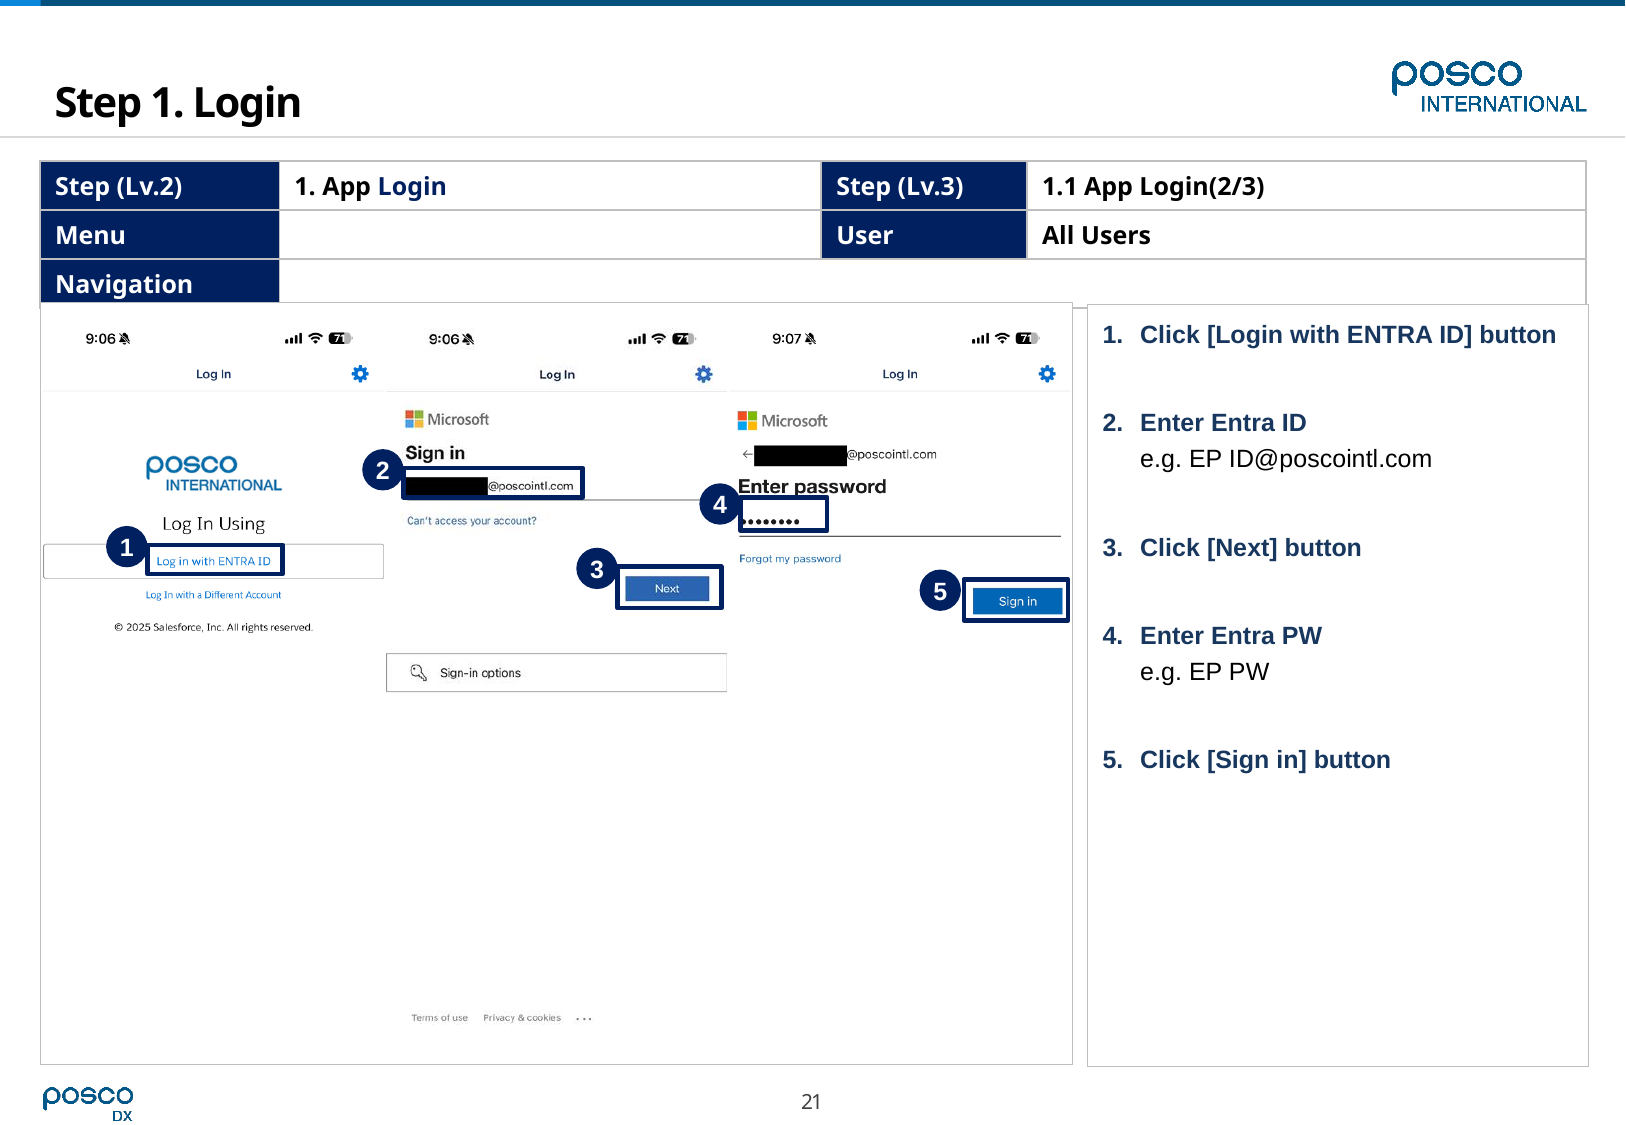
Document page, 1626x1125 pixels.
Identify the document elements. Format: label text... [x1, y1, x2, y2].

picture [0, 0, 41, 6]
table_cell All Users [1028, 211, 1585, 258]
table_cell [280, 260, 1585, 307]
picture [43, 1087, 133, 1121]
table_cell Navigation [41, 260, 279, 302]
text_box Click [Login with ENTRA ID] button Enter Entra ID e.g. EP ID@poscointl.com Click [Next] button Enter Entra PW e.g. EP PW Click [Sign in] button [1087, 304, 1589, 1067]
table_cell User [822, 211, 1026, 258]
table_header Step (Lv.2) [41, 162, 279, 209]
picture [43, 313, 384, 1054]
table_header 1.1 App Login(2/3) [1028, 162, 1585, 209]
table_cell Menu [41, 211, 279, 258]
picture [729, 313, 1071, 1054]
table_header 1. App Login [280, 162, 820, 209]
table_cell [280, 211, 820, 258]
text_box [40, 302, 1073, 1065]
picture [386, 313, 727, 1054]
text_box Step 1. Login [39, 68, 685, 115]
picture [1391, 59, 1587, 113]
table_header Step (Lv.3) [822, 162, 1026, 209]
